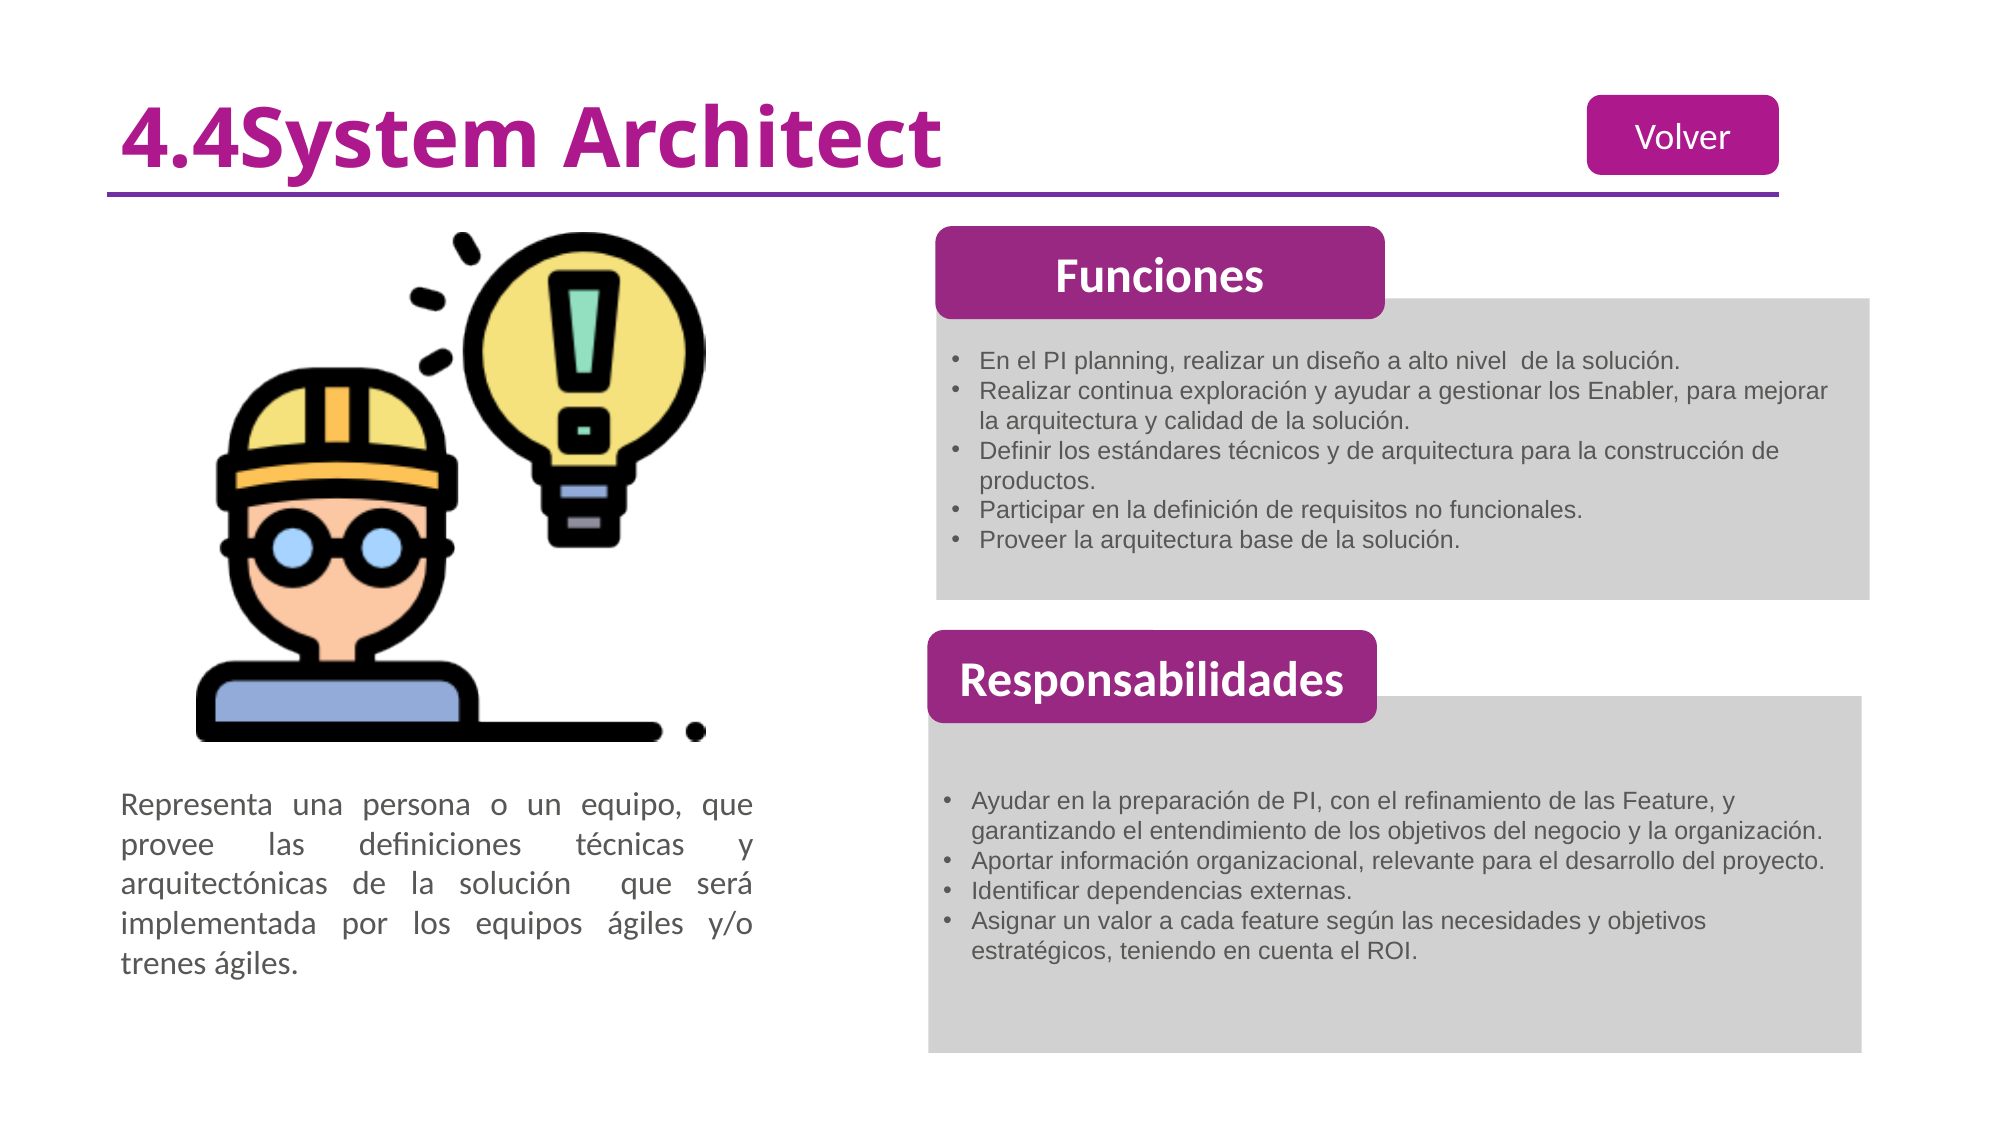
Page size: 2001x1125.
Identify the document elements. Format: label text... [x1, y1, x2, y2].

title 4.4System Architect [105, 55, 1831, 226]
text_box Volver [1586, 94, 1779, 175]
text_box Funciones [935, 226, 1385, 320]
text_box En el PI planning, realizar un diseño a alto nivel de la solución. Realizar continua exploración y ayudar a gestionar los Enabler, para mejorar la arquitectura y calidad de la solución. Definir los estándares técnicos y de arquitectura para la construcción de productos. Participar en la definición de requisitos no funcionales. Proveer la arquitectura base de la solución. [936, 298, 1870, 600]
picture [196, 232, 706, 742]
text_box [928, 631, 1862, 1053]
text_box Representa una persona o un equipo, que provee las definiciones técnicas y arquitectónicas de la solución que será implementada por los equipos ágiles y/o trenes ágiles. [105, 774, 769, 989]
